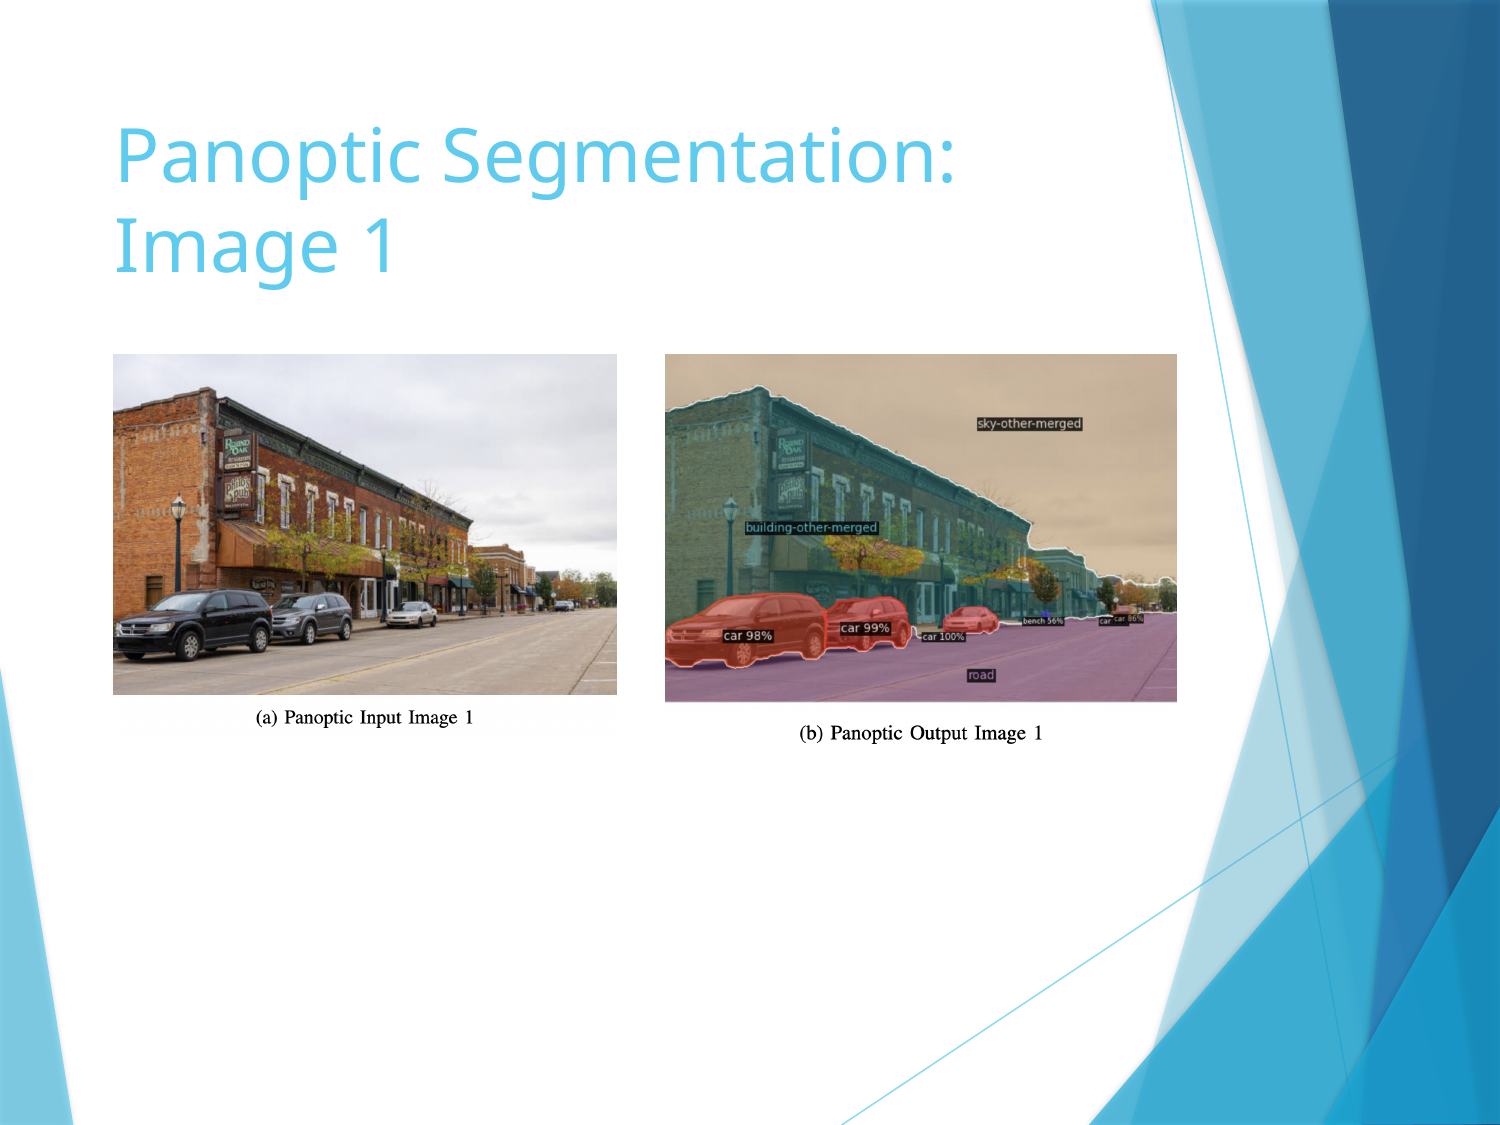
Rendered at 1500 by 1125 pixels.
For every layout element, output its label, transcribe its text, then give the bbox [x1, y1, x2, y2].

picture [113, 353, 617, 742]
title Panoptic Segmentation: Image 1 [99, 99, 1142, 317]
picture [664, 353, 1177, 756]
